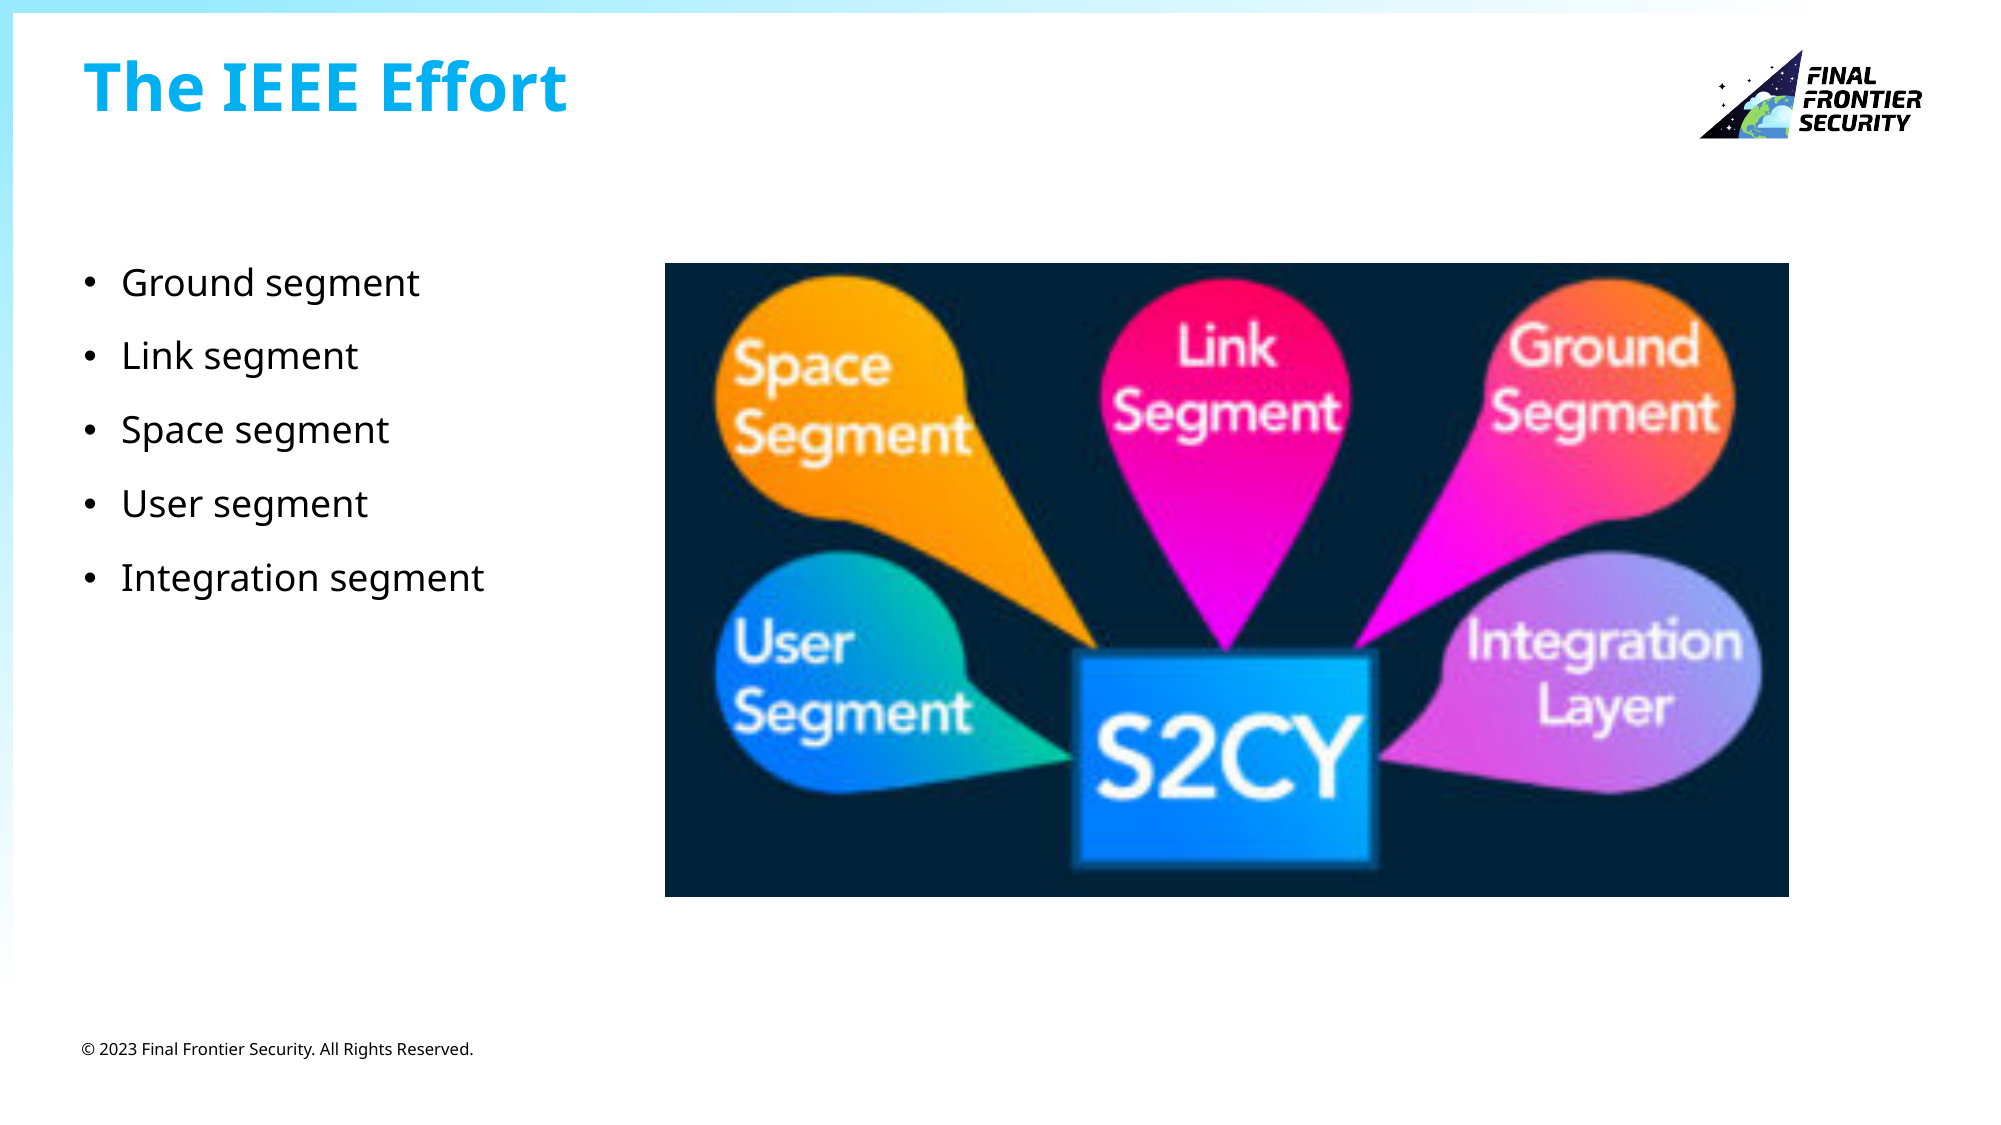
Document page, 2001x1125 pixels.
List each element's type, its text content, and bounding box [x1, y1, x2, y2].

list Ground segment Link segment Space segment User segment Integration segment [83, 263, 1917, 1021]
picture [1690, 40, 1931, 148]
title The IEEE Effort [83, 54, 1602, 220]
picture [665, 263, 1789, 897]
